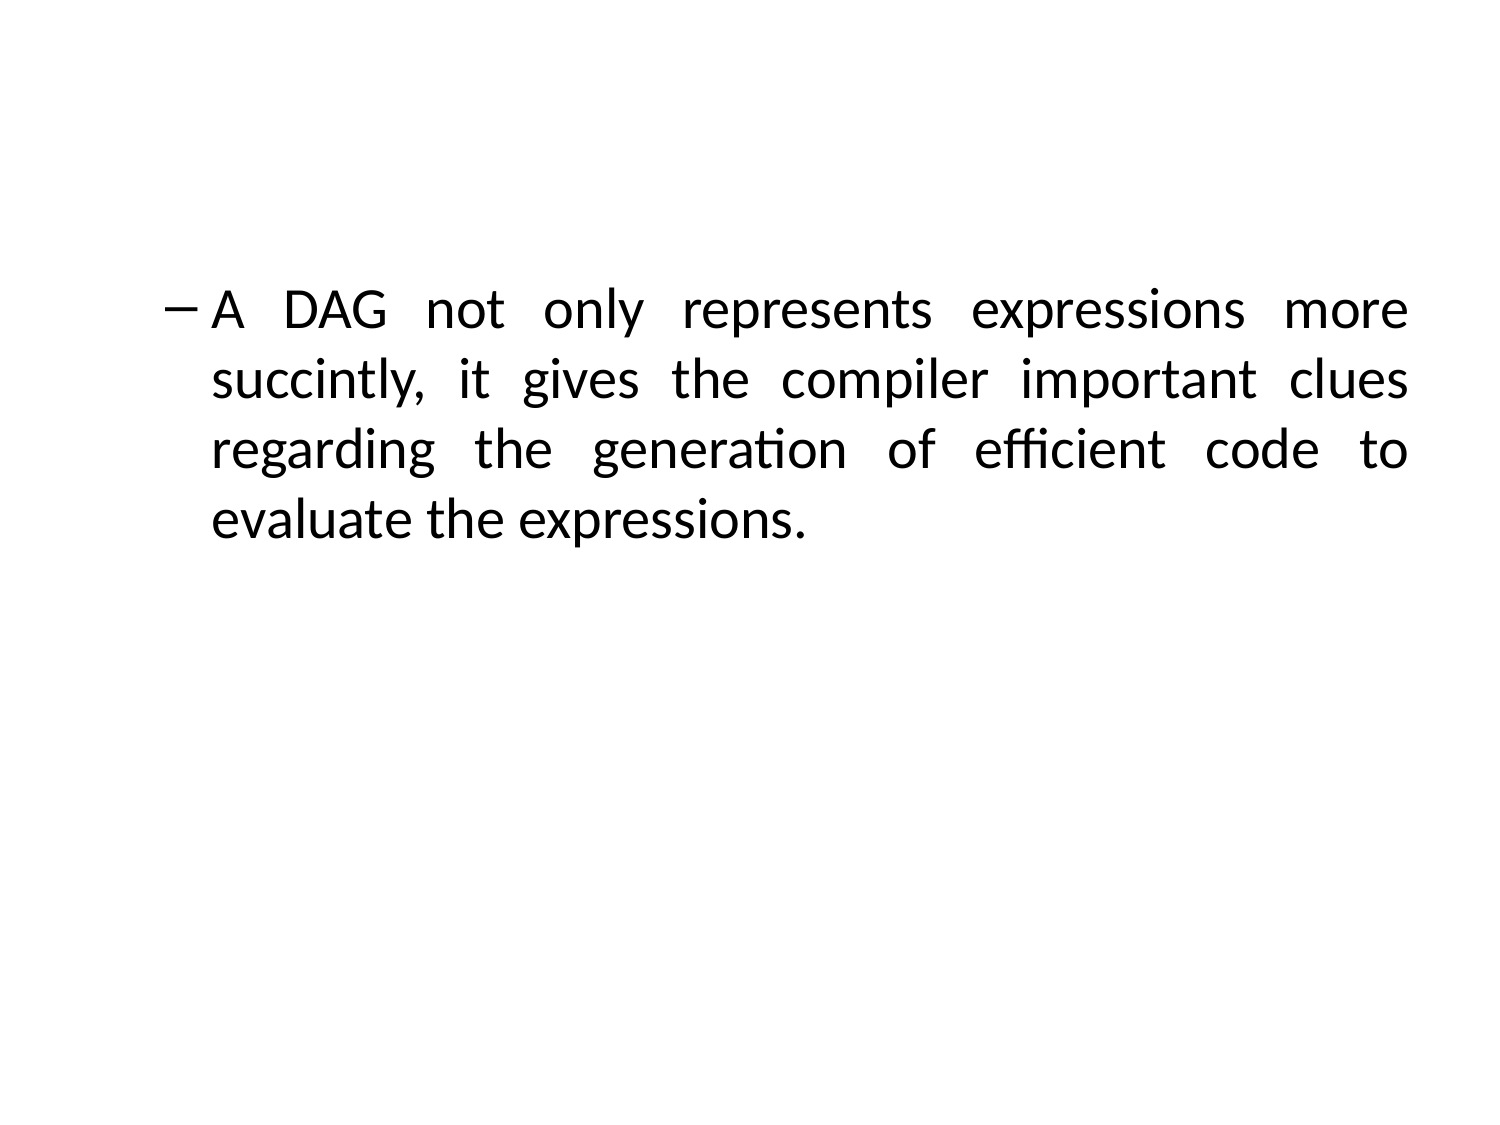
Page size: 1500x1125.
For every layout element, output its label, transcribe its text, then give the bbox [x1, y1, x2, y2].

list A DAG not only represents expressions more succintly, it gives the compiler important clues regarding the generation of efficient code to evaluate the expressions. [75, 262, 1425, 1005]
